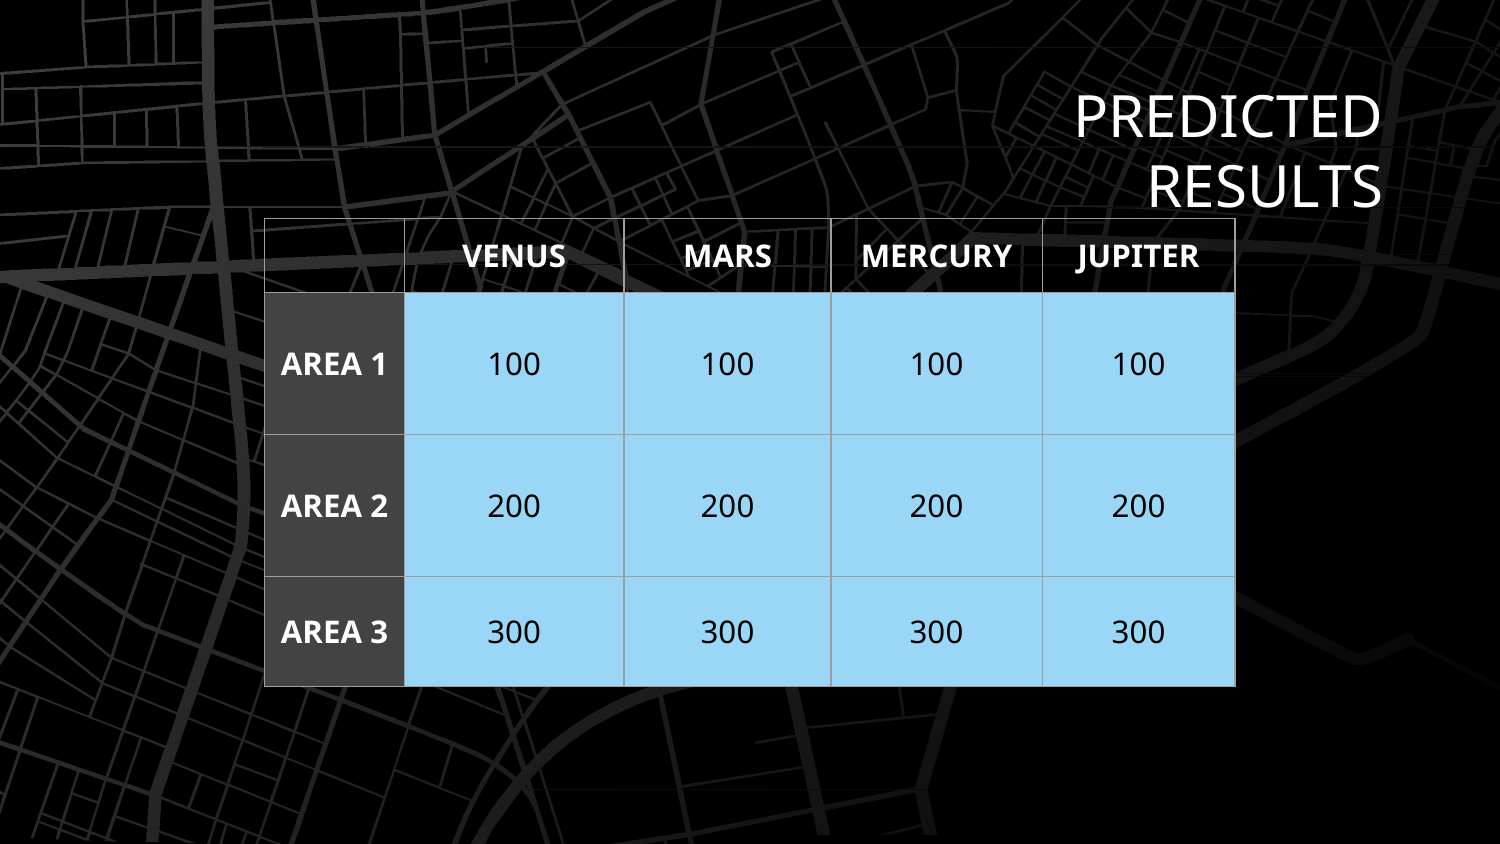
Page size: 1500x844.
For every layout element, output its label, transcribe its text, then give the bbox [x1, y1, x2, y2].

table_cell AREA 3 [265, 577, 404, 686]
table_cell 100 [625, 293, 830, 434]
title PREDICTED RESULTS [827, 64, 1399, 144]
table_header MARS [625, 219, 830, 292]
table_cell 200 [405, 435, 623, 576]
table_header MERCURY [832, 219, 1042, 292]
table_header VENUS [405, 219, 623, 292]
table_cell 300 [832, 577, 1042, 686]
table_cell 100 [832, 293, 1042, 434]
table_cell 100 [1043, 293, 1234, 434]
table_cell AREA 2 [265, 435, 404, 576]
table_cell 200 [1043, 435, 1234, 576]
table_cell 300 [1043, 577, 1234, 686]
table_cell 200 [625, 435, 830, 576]
table_header JUPITER [1043, 219, 1234, 292]
table_cell 300 [405, 577, 623, 686]
table_cell AREA 1 [265, 293, 404, 434]
table_cell 100 [405, 293, 623, 434]
table_cell 300 [625, 577, 830, 686]
table_cell 200 [832, 435, 1042, 576]
table_header [265, 219, 404, 292]
